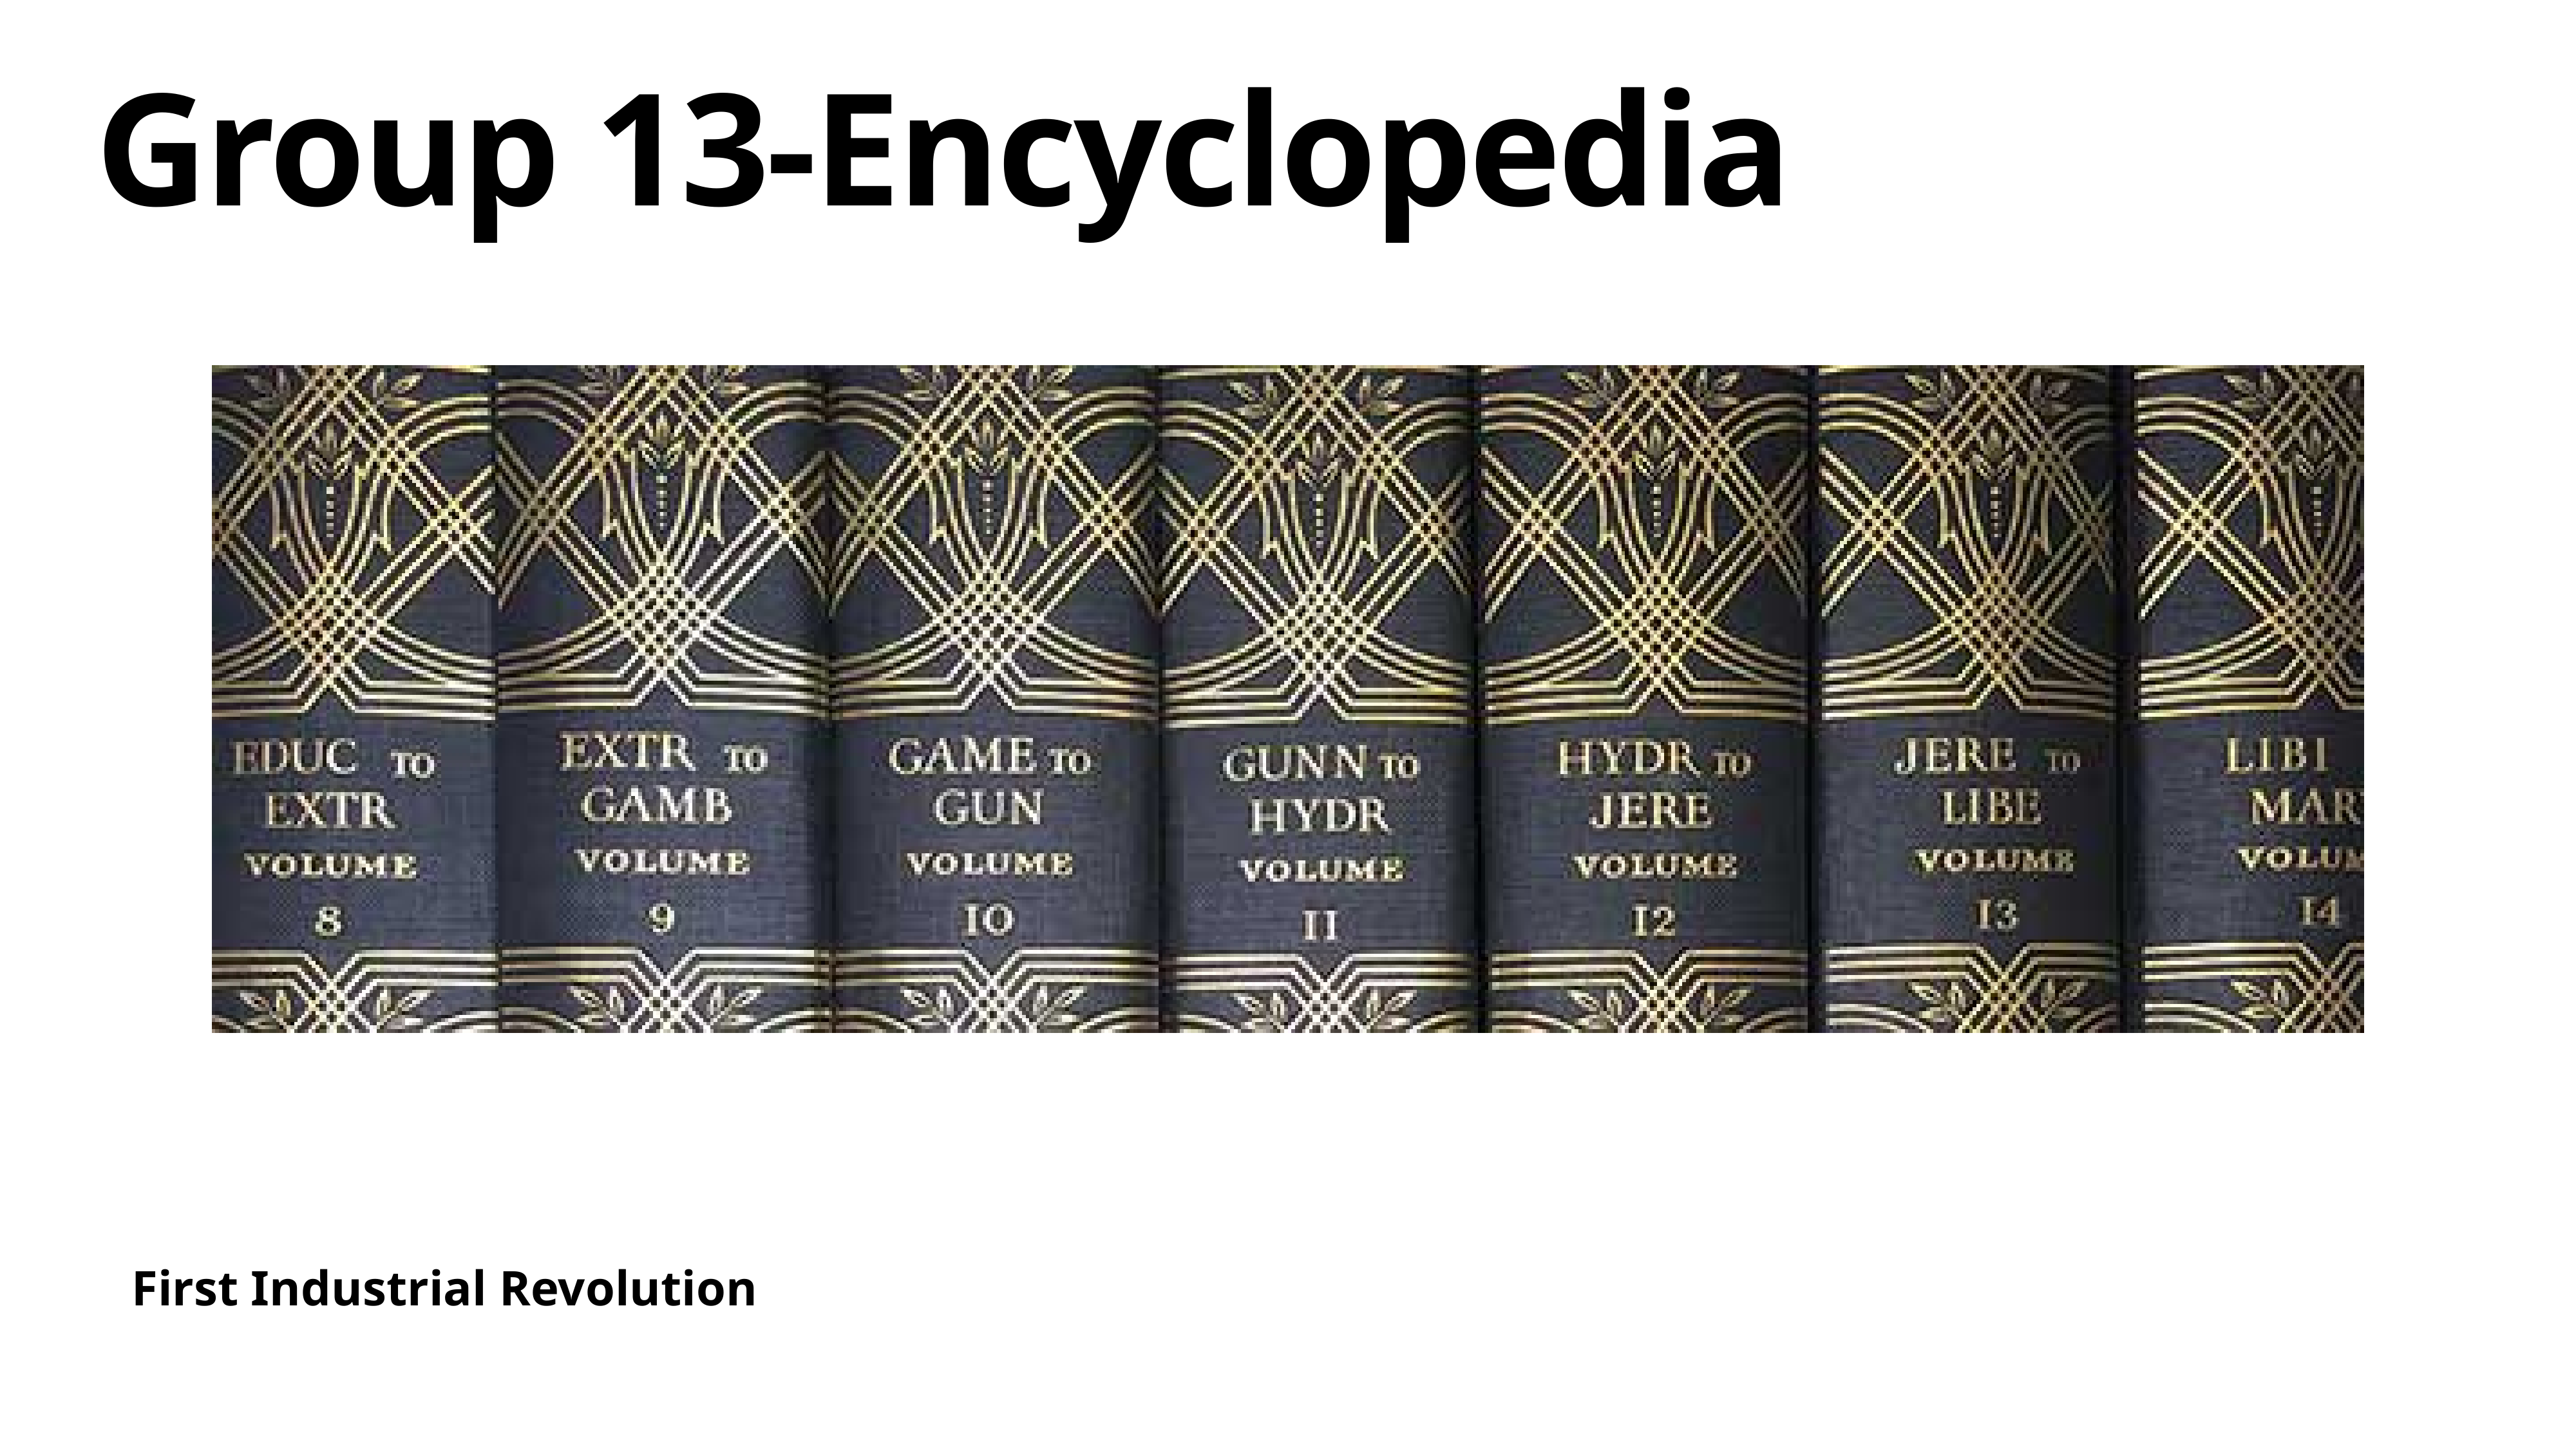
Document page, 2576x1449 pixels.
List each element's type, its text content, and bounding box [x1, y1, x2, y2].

list First Industrial Revolution [126, 1252, 2448, 1321]
picture [212, 365, 2364, 1033]
subtitle Group 13-Encyclopedia [90, 80, 2412, 283]
